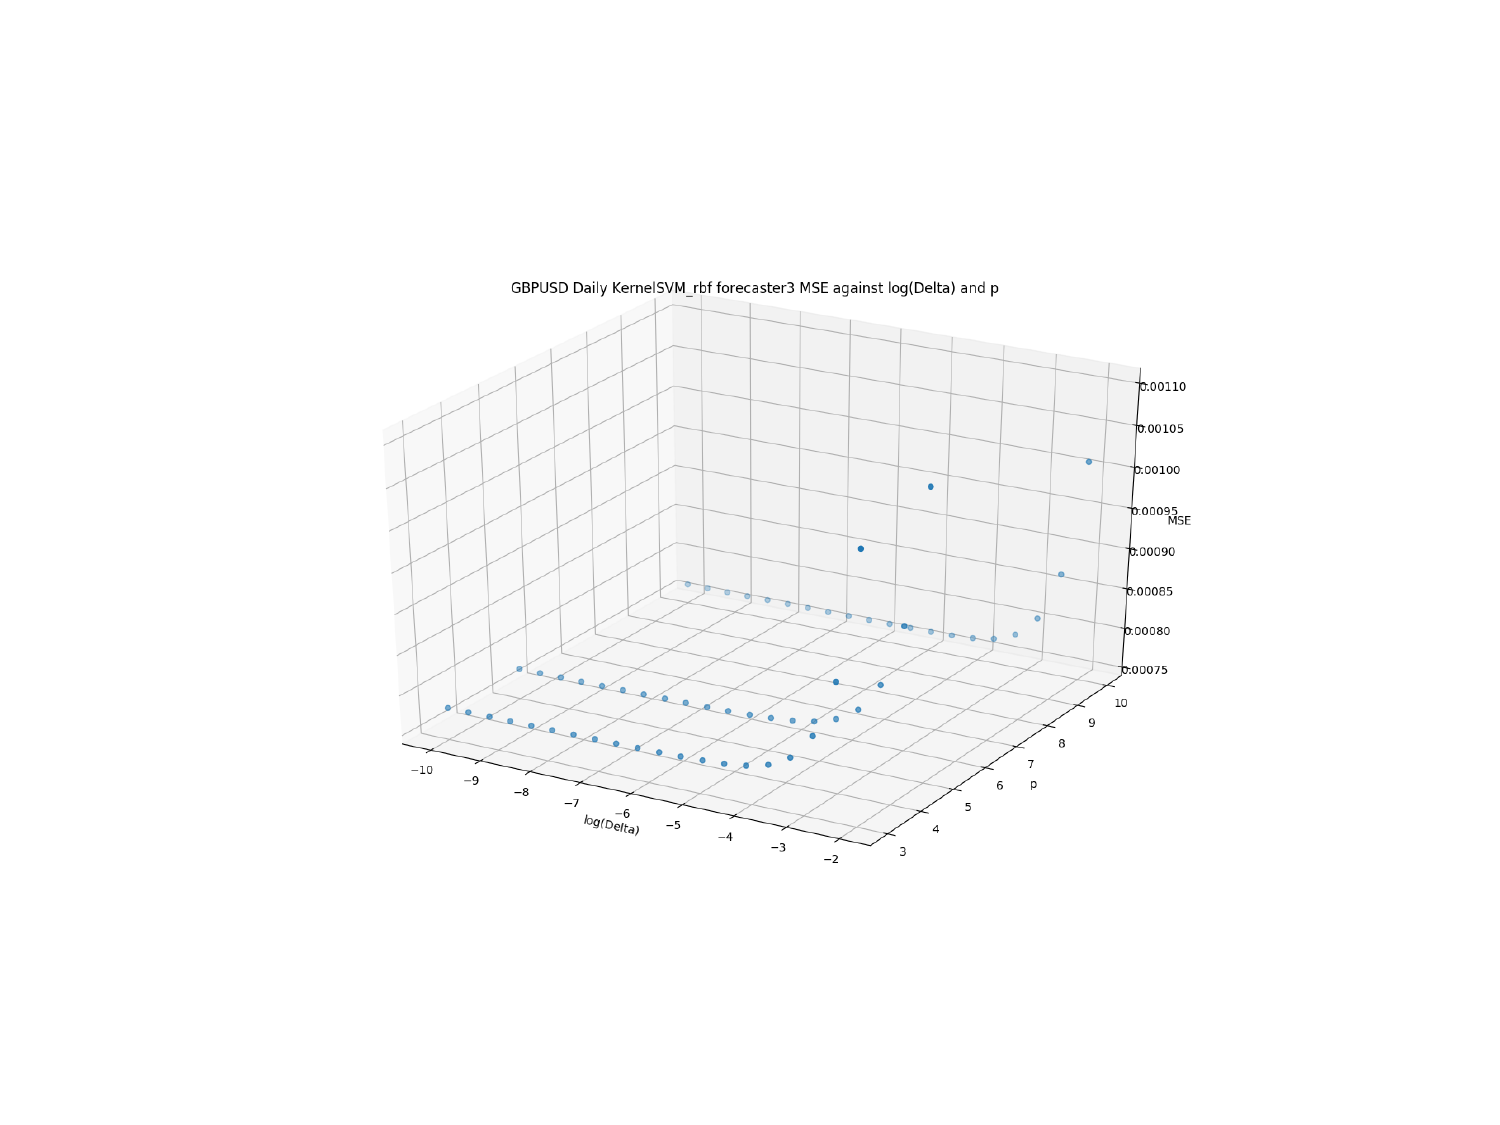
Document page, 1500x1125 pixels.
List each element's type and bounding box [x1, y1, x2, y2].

picture [119, 149, 1358, 976]
